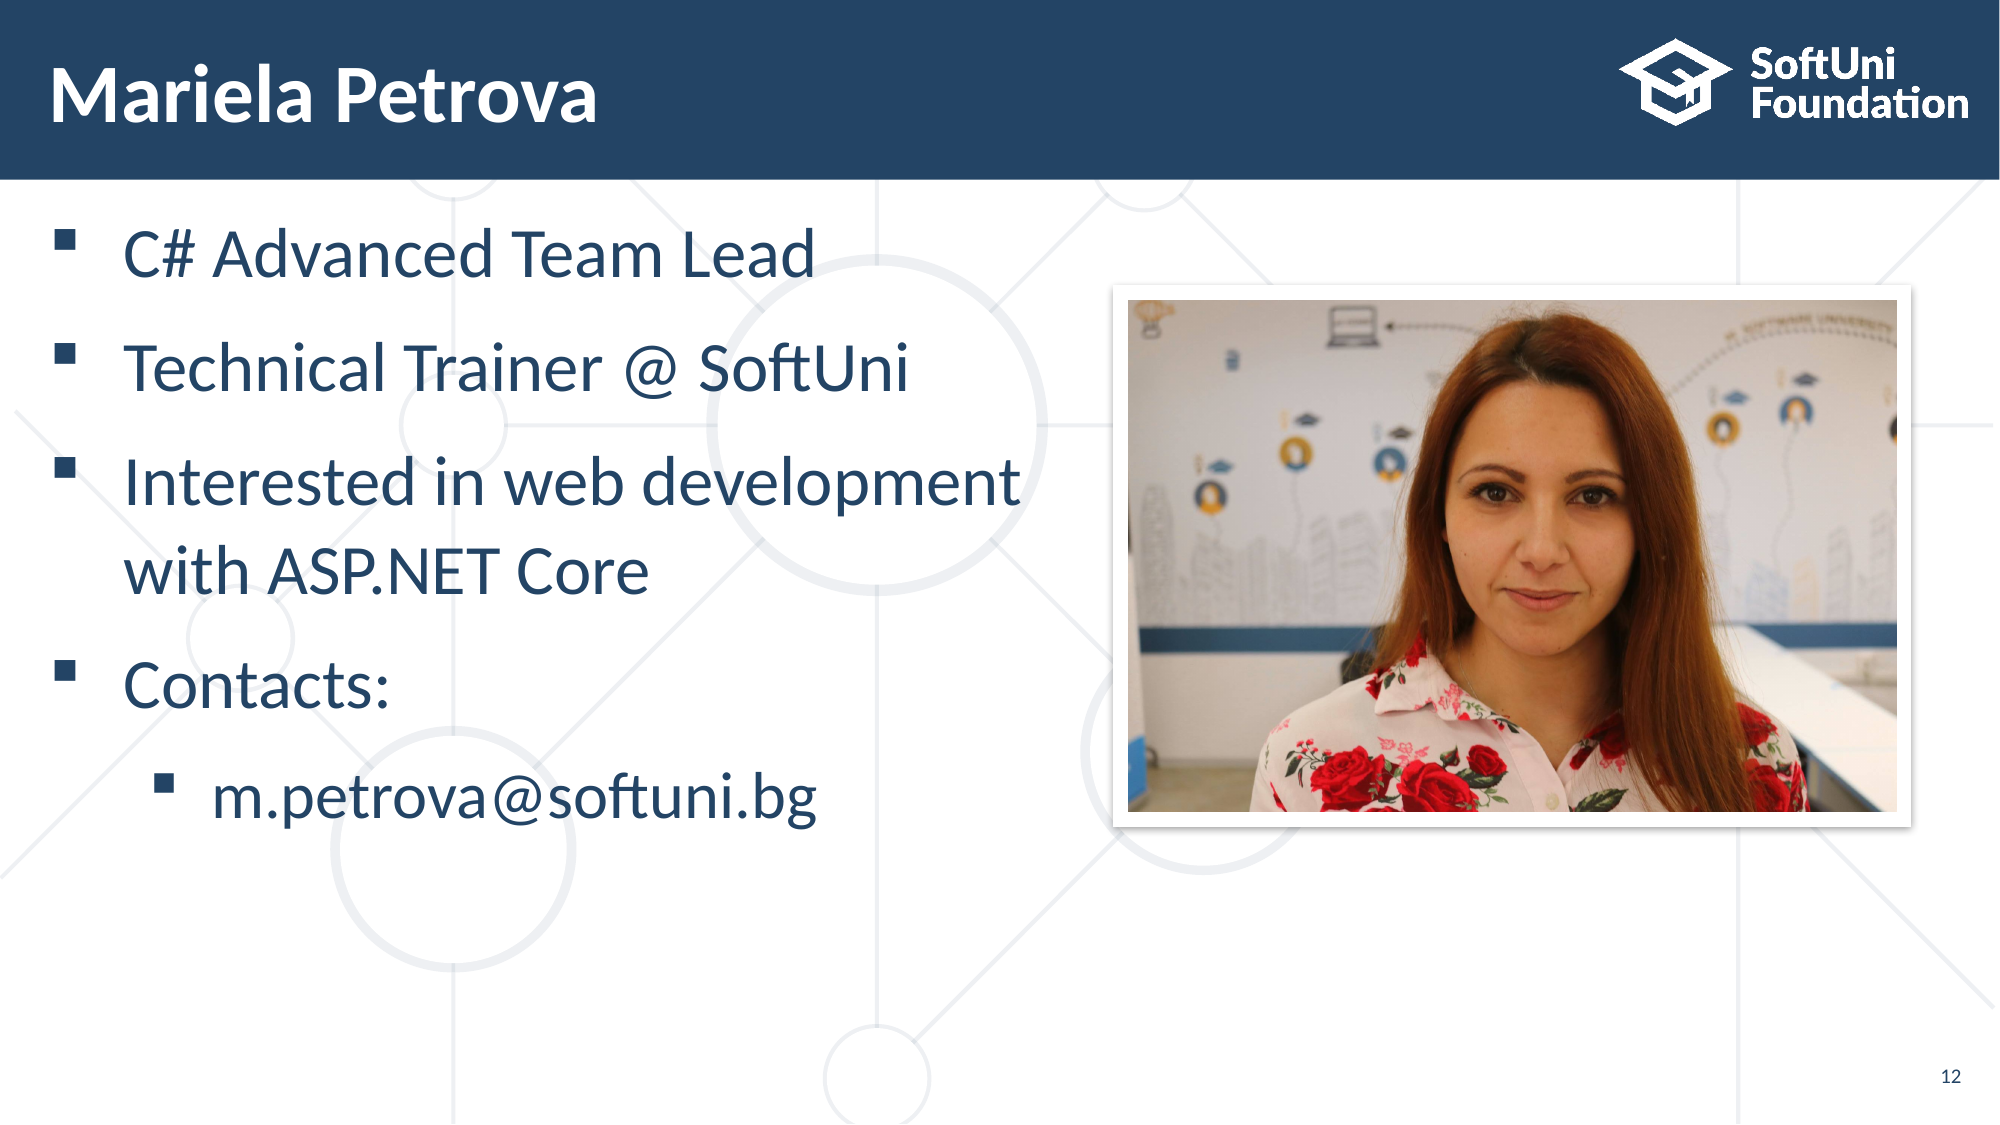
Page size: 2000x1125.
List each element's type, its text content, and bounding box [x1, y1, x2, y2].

slide_number 12 [1896, 1049, 1968, 1101]
list C# Advanced Team Lead Technical Trainer @ SoftUni Interested in web development with ASP.NET Core Contacts: m.petrova@softuni.bg [31, 196, 1970, 1050]
picture [1127, 299, 1898, 813]
picture [1618, 38, 1968, 126]
title Mariela Petrova [31, 16, 1591, 162]
